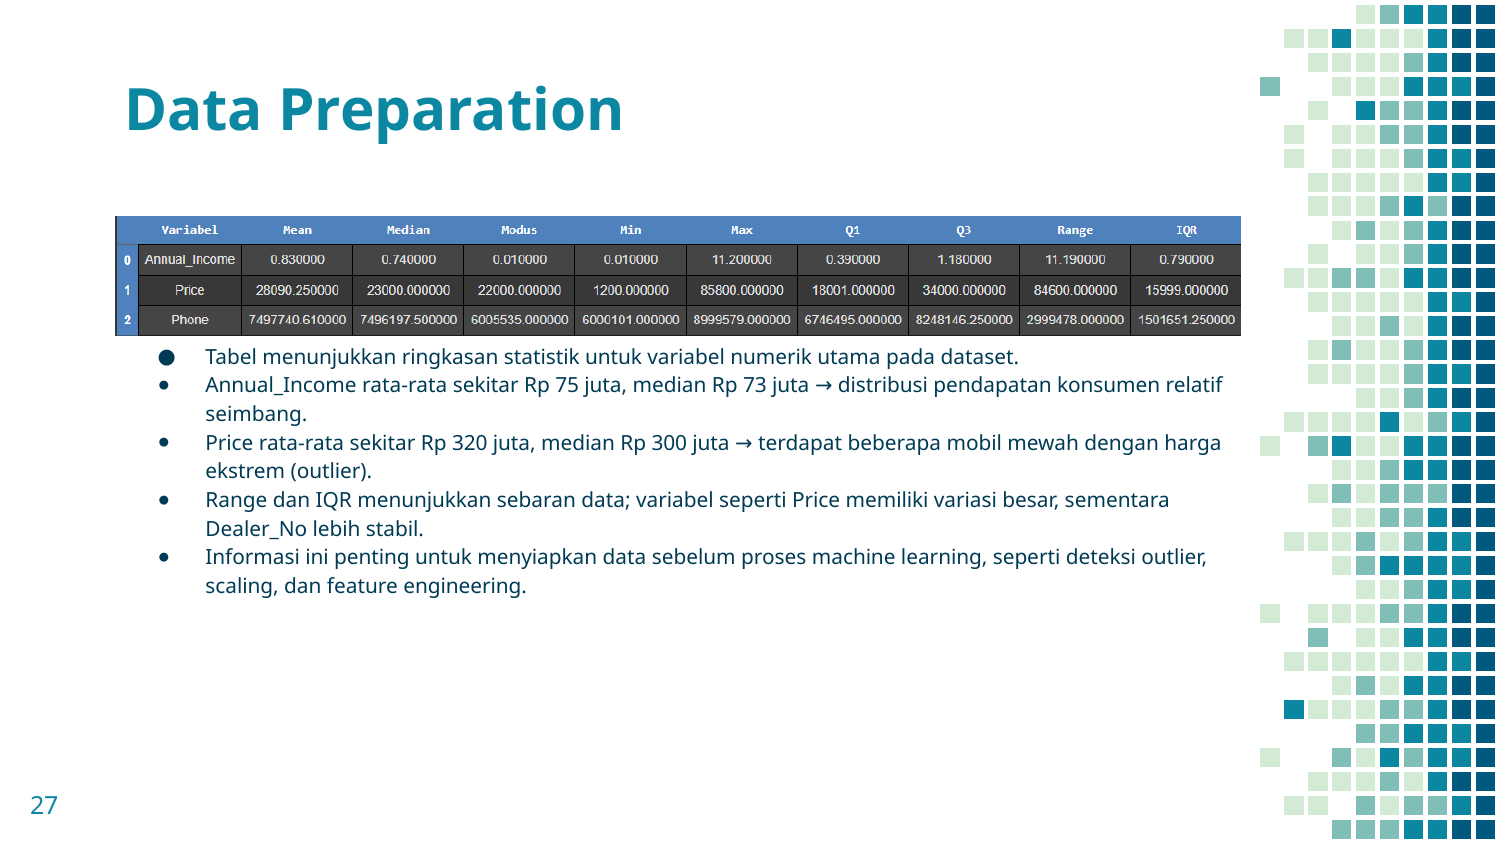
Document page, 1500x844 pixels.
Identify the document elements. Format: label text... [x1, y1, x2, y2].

list Tabel menunjukkan ringkasan statistik untuk variabel numerik utama pada dataset. Annual_Income rata-rata sekitar Rp 75 juta, median Rp 73 juta → distribusi pendapatan konsumen relatif seimbang. Price rata-rata sekitar Rp 320 juta, median Rp 300 juta → terdapat beberapa mobil mewah dengan harga ekstrem (outlier). Range dan IQR menunjukkan sebaran data; variabel seperti Price memiliki variasi besar, sementara Dealer_No lebih stabil. Informasi ini penting untuk menyiapkan data sebelum proses machine learning, seperti deteksi outlier, scaling, dan feature engineering. [115, 343, 1241, 724]
slide_number ‹#› [15, 774, 105, 839]
title Data Preparation [109, 53, 1216, 158]
picture [115, 216, 1241, 337]
